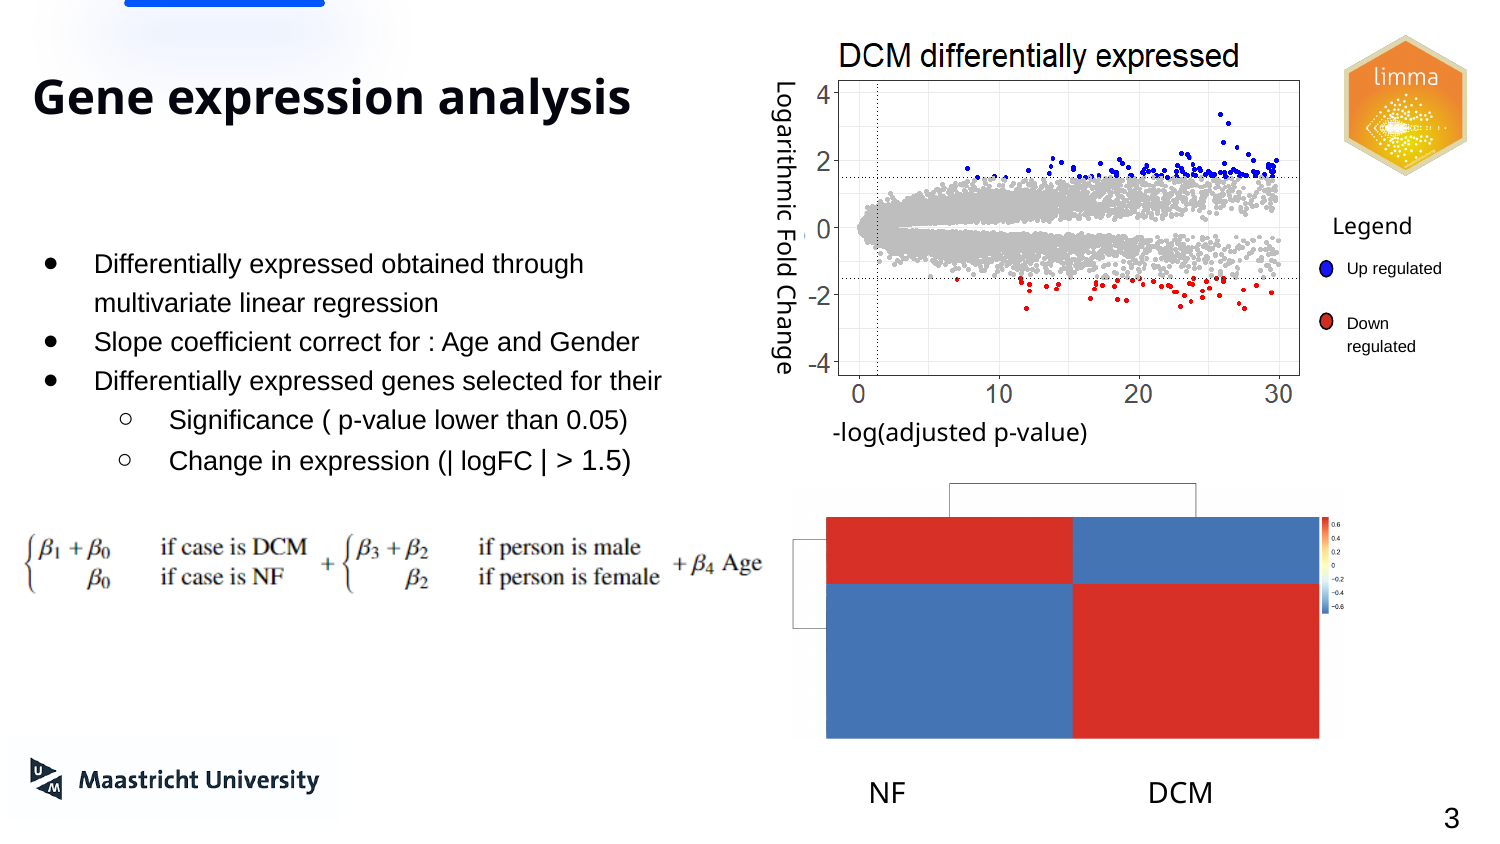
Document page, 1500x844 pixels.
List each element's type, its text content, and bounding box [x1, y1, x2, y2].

picture [18, 524, 772, 604]
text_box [1317, 197, 1475, 369]
picture [791, 482, 1346, 740]
text_box NF [853, 759, 1030, 825]
text_box Differentially expressed obtained through multivariate linear regression Slope coefficient correct for : Age and Gender Differentially expressed genes selected for their Significance ( p-value lower than 0.05) Change in expression (| logFC | > 1.5) [18, 239, 709, 510]
title Gene expression analysis [32, 73, 666, 239]
picture [9, 736, 341, 822]
picture [1344, 34, 1467, 178]
text_box -log(adjusted p-value) [817, 418, 1203, 462]
text_box Logarithmic Fold Change [757, 65, 818, 451]
text_box DCM [1132, 759, 1309, 825]
picture [804, 34, 1310, 409]
text_box 3 [1429, 791, 1477, 842]
